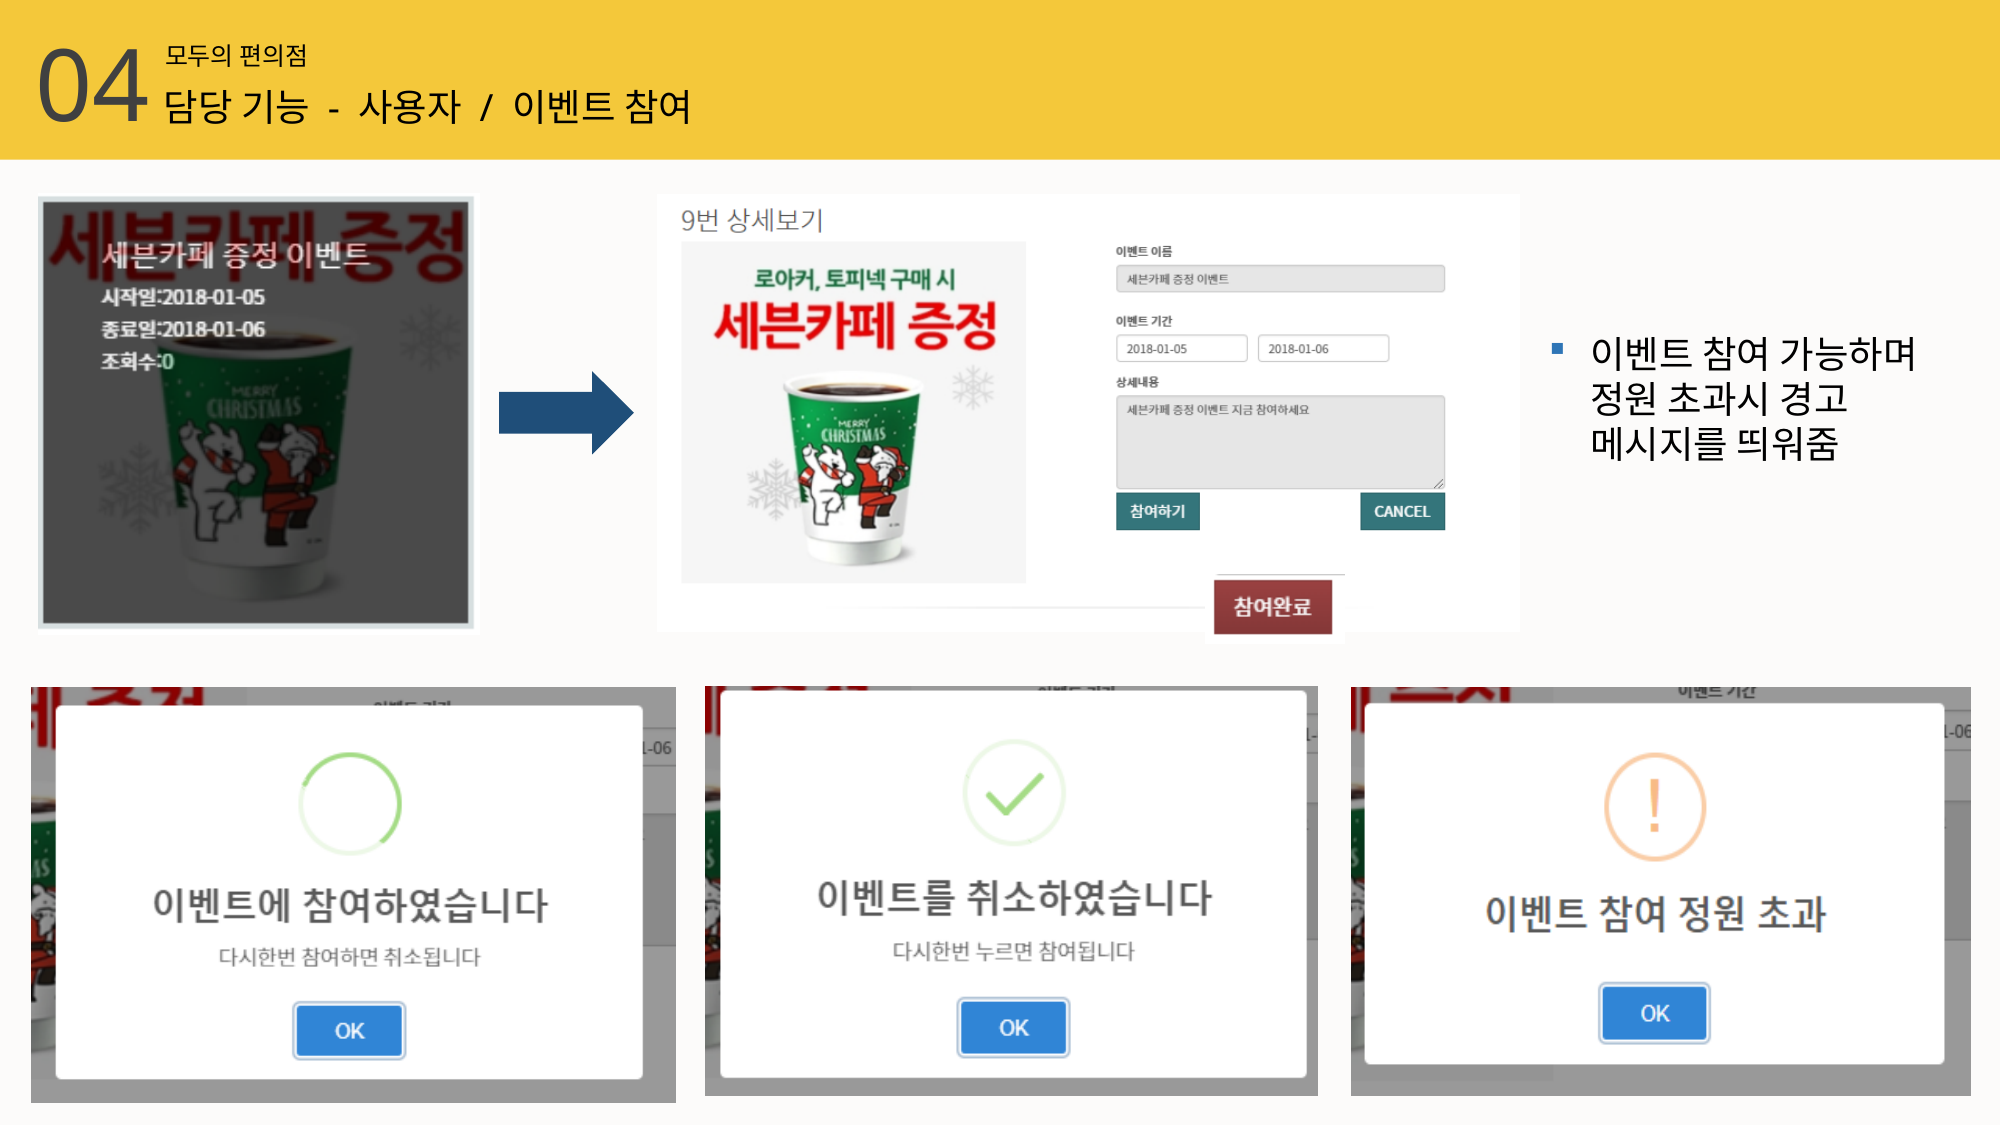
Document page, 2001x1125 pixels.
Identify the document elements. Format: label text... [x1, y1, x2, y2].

text_box 이벤트 참여 가능하며 정원 초과시 경고 메시지를 띄워줌 [1534, 323, 1953, 474]
text_box [0, 0, 2000, 161]
text_box 04 [20, 13, 206, 149]
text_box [31, 686, 1971, 1103]
text_box 모두의 편의점 [206, 33, 324, 76]
text_box 담당 기능 - 사용자 / 이벤트 참여 [206, 76, 785, 137]
picture [657, 194, 1520, 644]
text_box [497, 368, 636, 457]
picture [38, 193, 480, 635]
